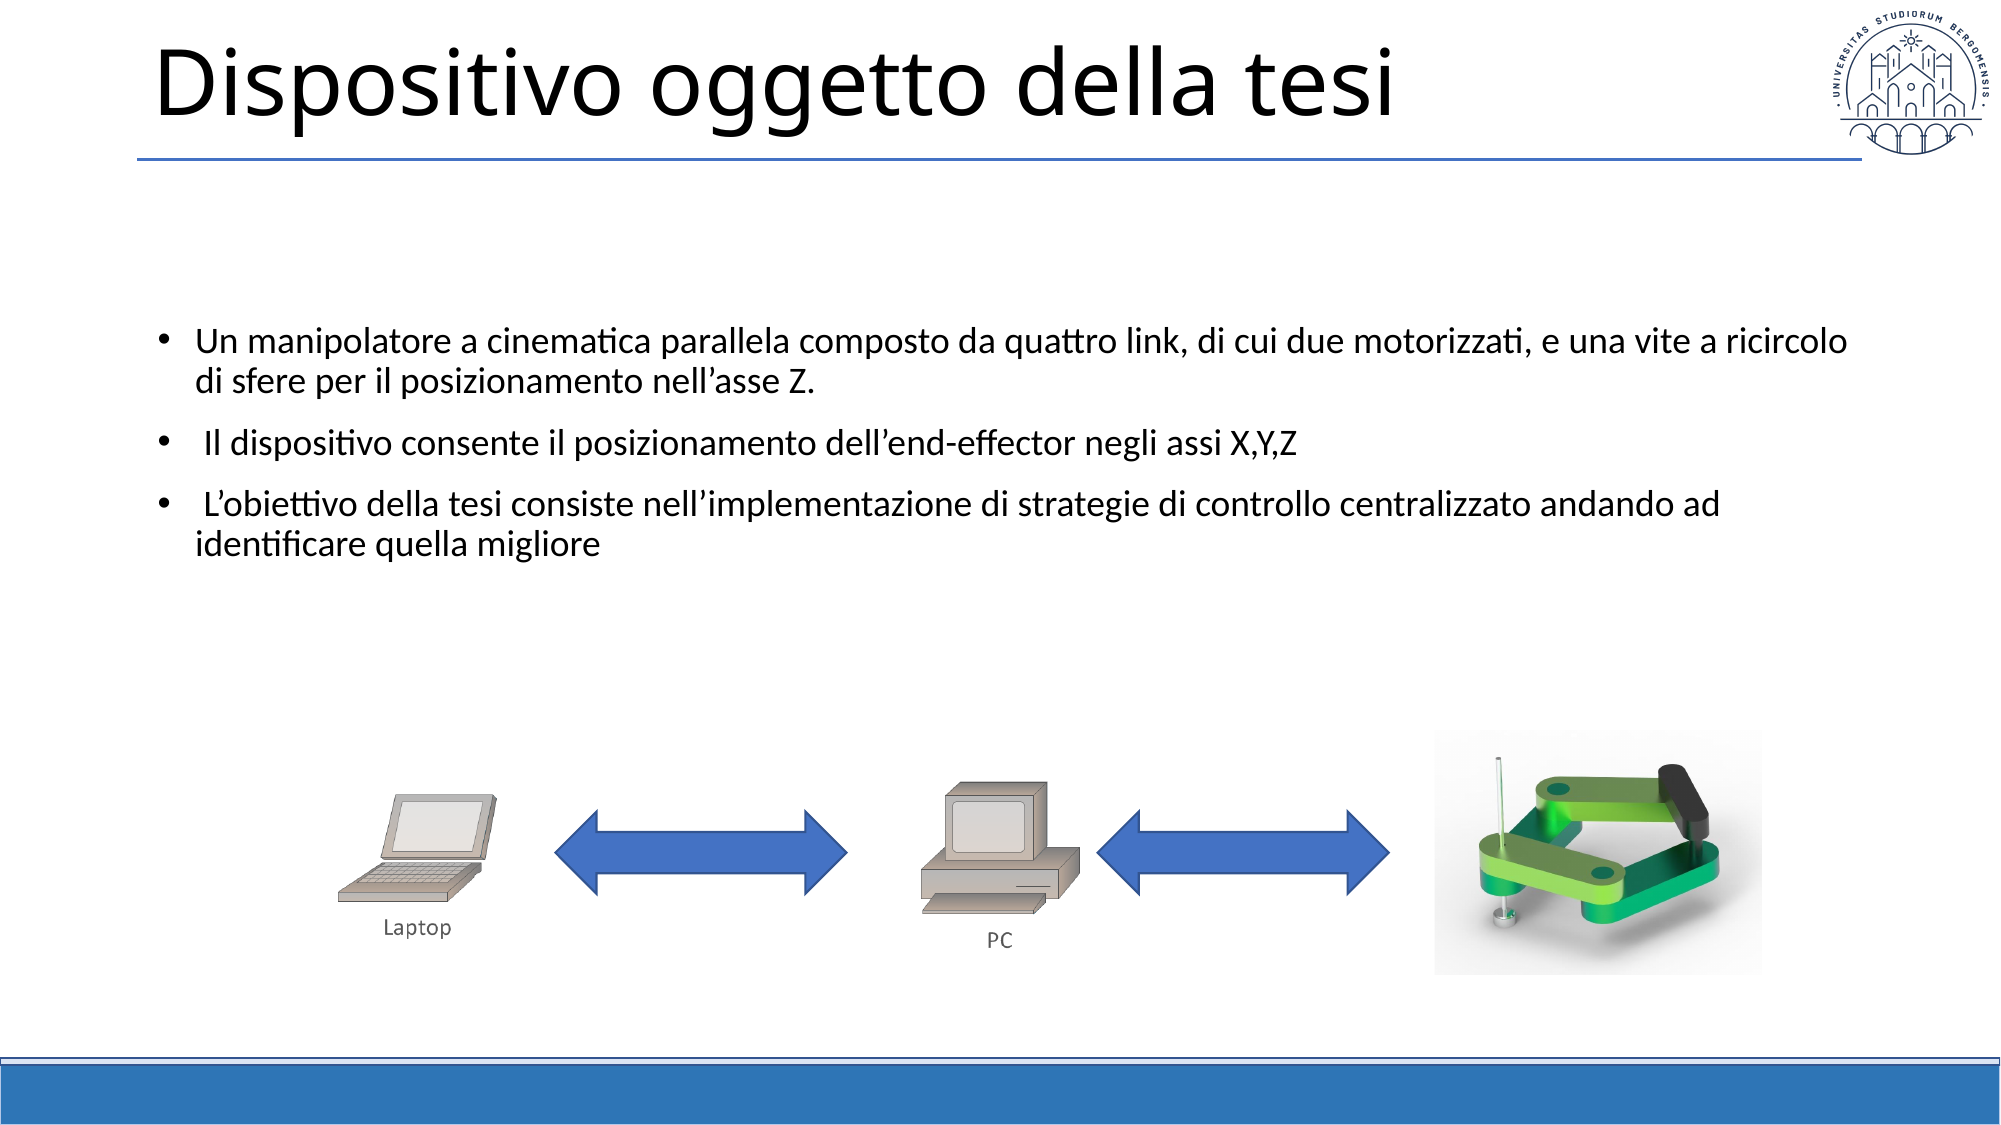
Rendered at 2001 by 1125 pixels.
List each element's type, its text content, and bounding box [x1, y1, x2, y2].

list Un manipolatore a cinematica parallela composto da quattro link, di cui due motorizzati, e una vite a ricircolo di sfere per il posizionamento nell’asse Z. Il dispositivo consente il posizionamento dell’end-effector negli assi X,Y,Z L’obiettivo della tesi consiste nell’implementazione di strategie di controllo centralizzato andando ad identificare quella migliore [142, 313, 1868, 648]
picture [1434, 729, 1763, 975]
picture [1833, 11, 1989, 155]
picture [801, 707, 1199, 1026]
text_box [616, 830, 801, 875]
title Dispositivo oggetto della tesi [137, 22, 1863, 149]
picture [218, 707, 616, 1026]
slide_number 3 [1538, 1065, 1989, 1125]
text_box [1199, 808, 1391, 897]
